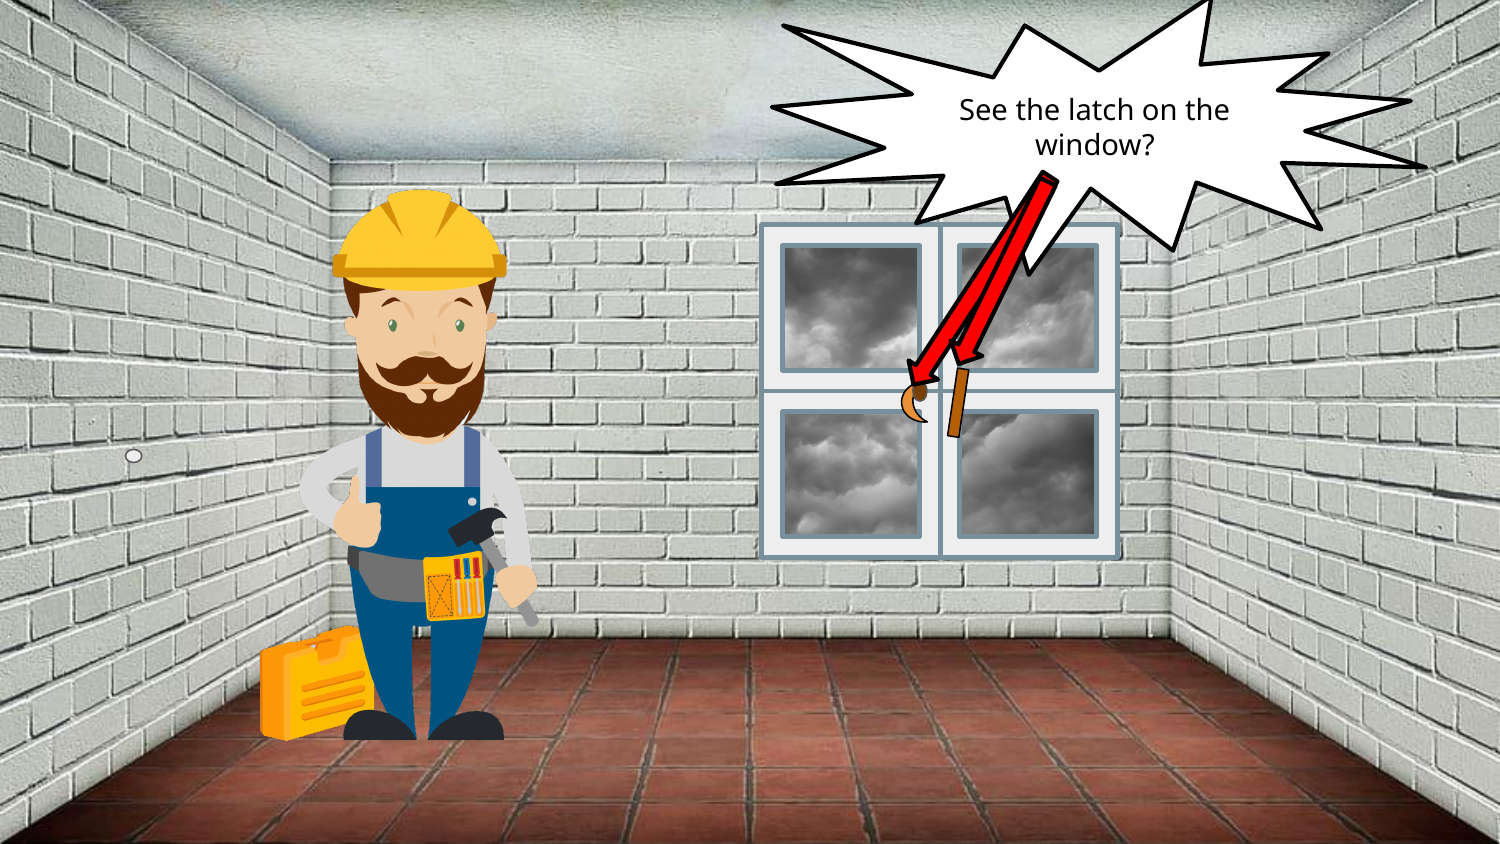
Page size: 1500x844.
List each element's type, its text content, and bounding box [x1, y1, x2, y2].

text_box [1015, 175, 1058, 222]
text_box [125, 449, 142, 463]
text_box [1007, 169, 1060, 222]
text_box See the latch on the window? [769, 0, 1429, 253]
picture [0, 0, 1500, 844]
